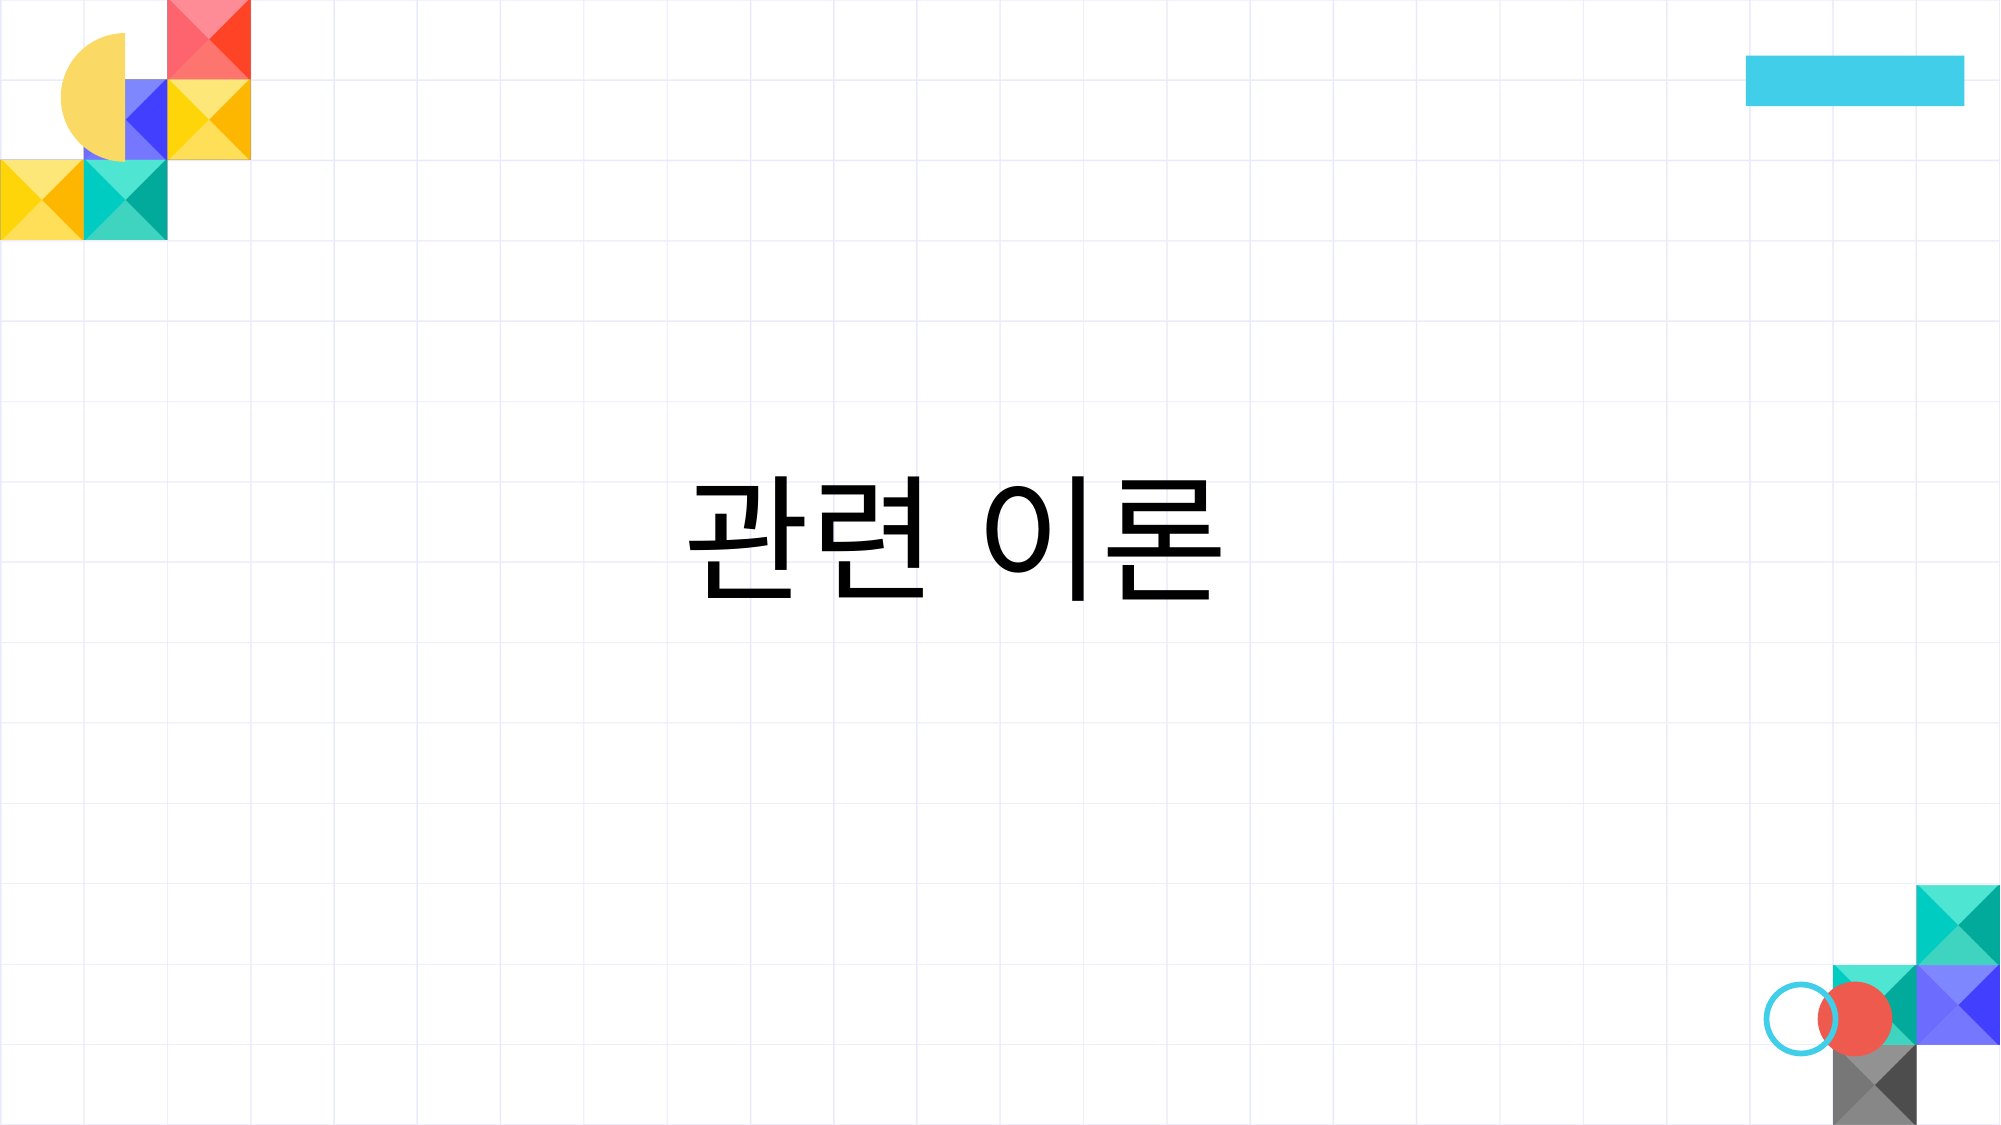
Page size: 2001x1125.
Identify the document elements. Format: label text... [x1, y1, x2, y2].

picture [0, 0, 2000, 1125]
text_box 관련 이론 [323, 445, 1589, 625]
